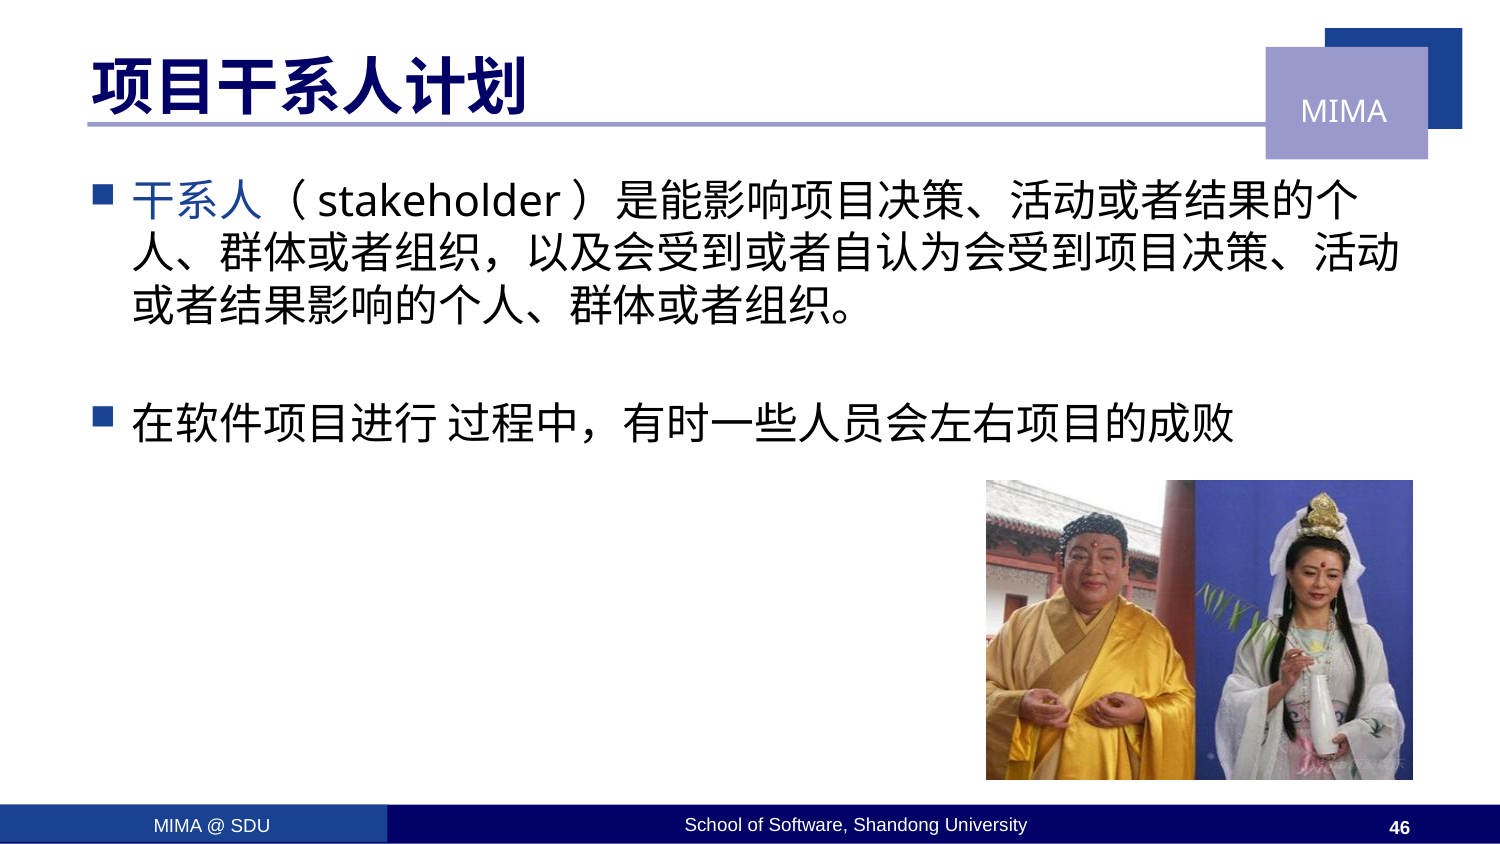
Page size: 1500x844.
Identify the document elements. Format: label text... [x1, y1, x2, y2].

picture [986, 480, 1413, 780]
title 项目干系人计划 [76, 44, 1291, 125]
list 干系人（stakeholder）是能影响项目决策、活动或者结果的个人、群体或者组织，以及会受到或者自认为会受到项目决策、活动或者结果影响的个人、群体或者组织。 在软件项目进行 过程中，有时一些人员会左右项目的成败 [74, 164, 1426, 754]
